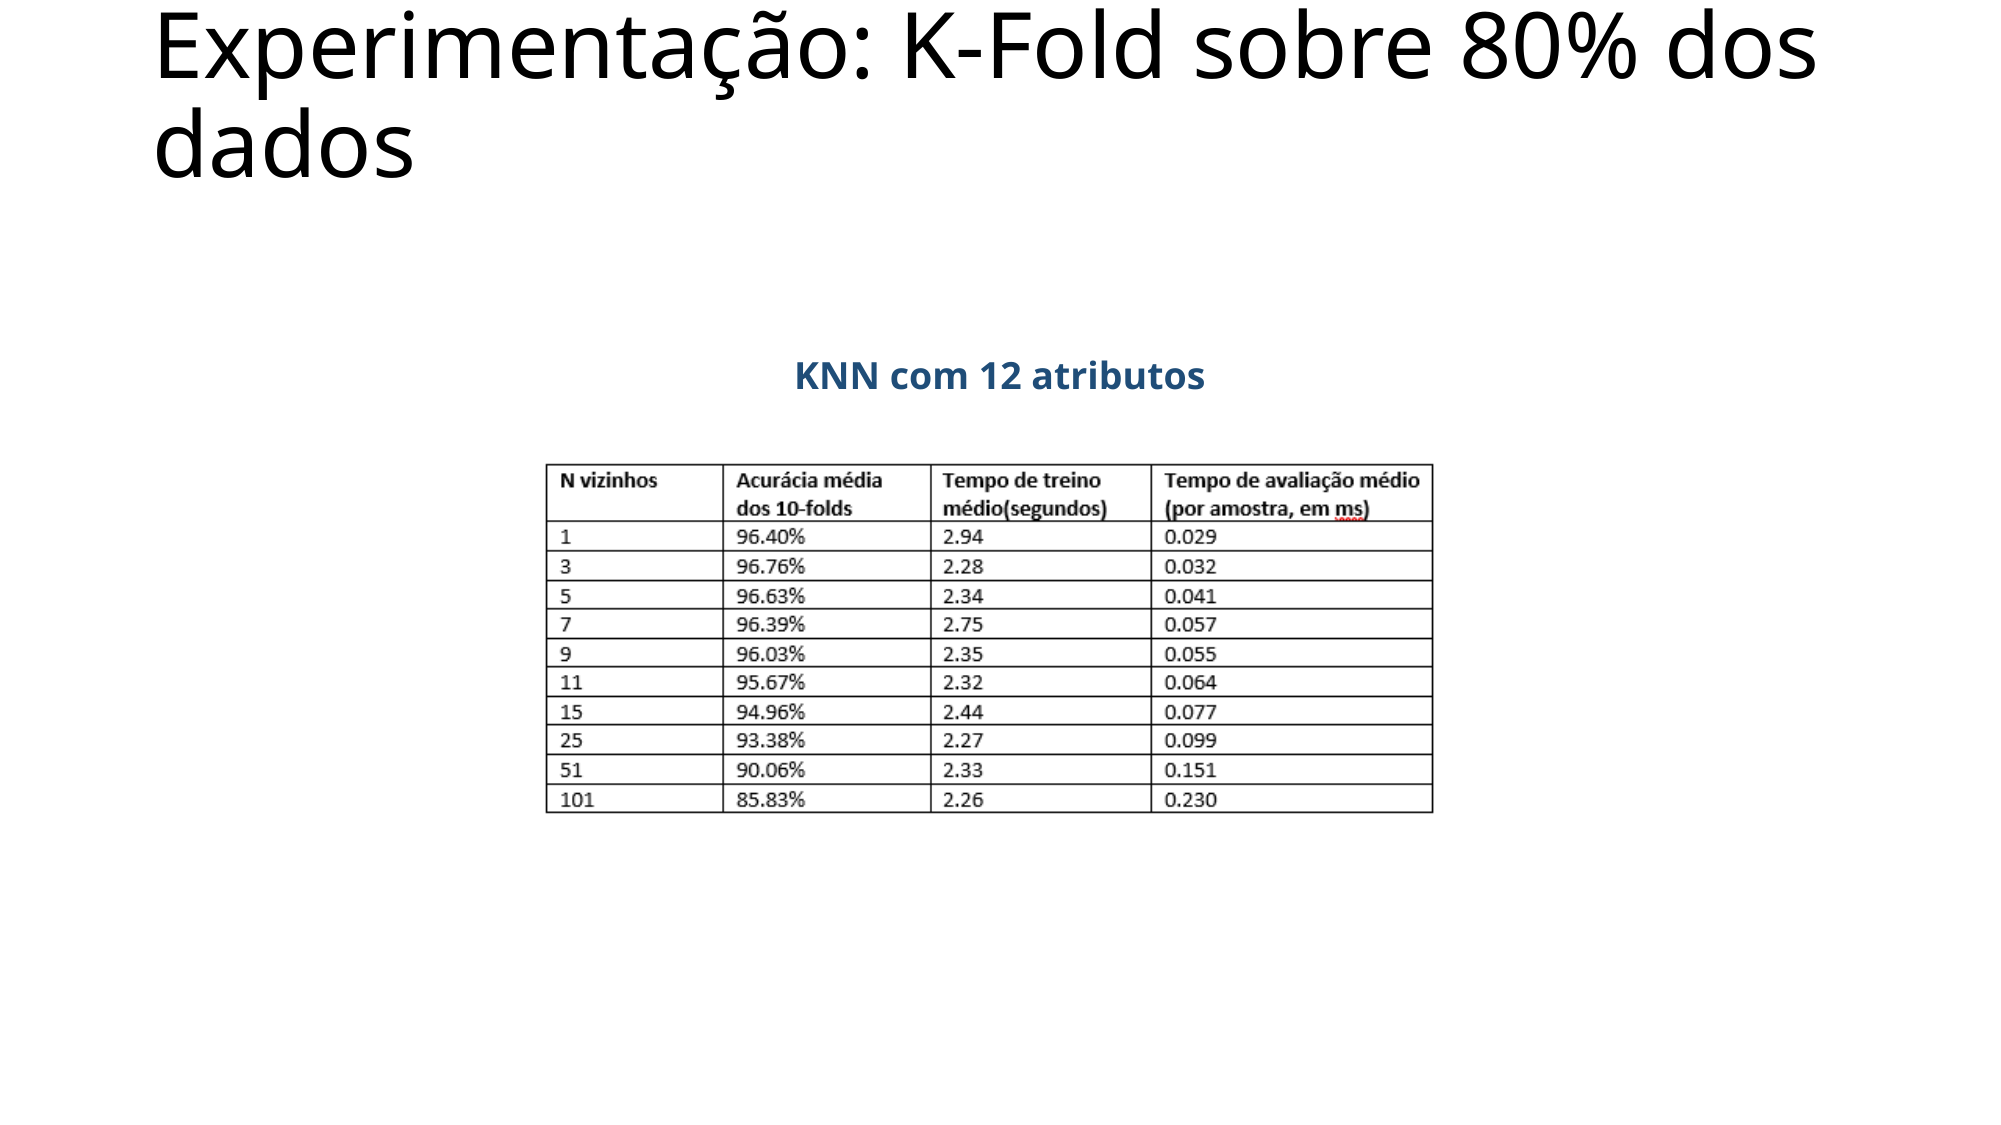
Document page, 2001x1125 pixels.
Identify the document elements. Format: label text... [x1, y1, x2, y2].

title Experimentação: K-Fold sobre 80% dos dados [137, 35, 1863, 161]
picture [531, 447, 1468, 840]
text_box KNN com 12 atributos [779, 341, 1221, 404]
